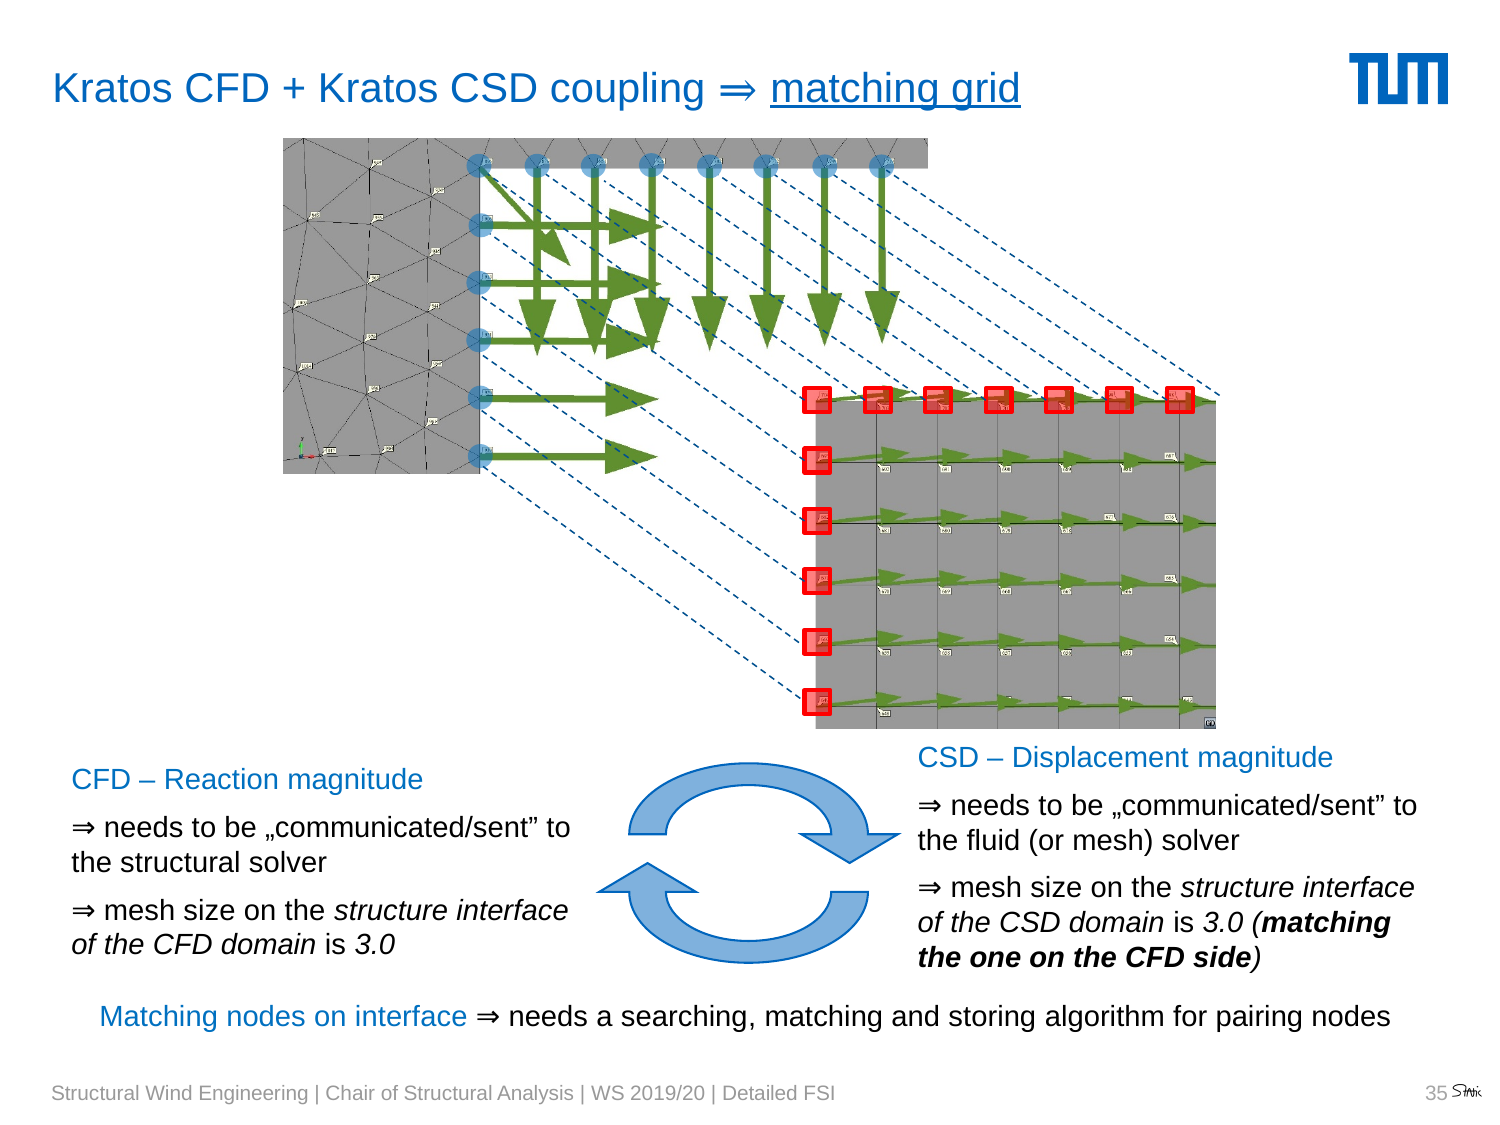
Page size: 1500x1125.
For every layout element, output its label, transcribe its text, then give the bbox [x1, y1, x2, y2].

title Kratos CFD + Kratos CSD coupling ⇒ matching grid [52, 44, 1449, 105]
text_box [628, 763, 869, 964]
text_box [480, 409, 800, 464]
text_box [478, 352, 805, 462]
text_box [718, 174, 773, 232]
picture [1452, 1084, 1482, 1097]
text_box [774, 174, 832, 401]
text_box CFD – Reaction magnitude ⇒ needs to be „communicated/sent” to the structural solver ⇒ mesh size on the structure interface of the CFD domain is 3.0 [56, 753, 610, 969]
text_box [659, 173, 718, 232]
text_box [885, 169, 1220, 396]
text_box Matching nodes on interface ⇒ needs a searching, matching and storing algorithm for pairing nodes [58, 989, 1441, 1040]
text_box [481, 465, 801, 699]
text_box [489, 233, 805, 294]
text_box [833, 174, 882, 401]
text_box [283, 137, 928, 474]
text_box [478, 294, 805, 352]
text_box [804, 405, 1217, 729]
slide_number 35 [1111, 1061, 1448, 1122]
text_box CSD – Displacement magnitude ⇒ needs to be „communicated/sent” to the fluid (or mesh) solver ⇒ mesh size on the structure interface of the CSD domain is 3.0 (matching the one on the CFD side) [903, 731, 1446, 981]
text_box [487, 173, 544, 234]
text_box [545, 173, 658, 232]
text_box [603, 180, 654, 232]
